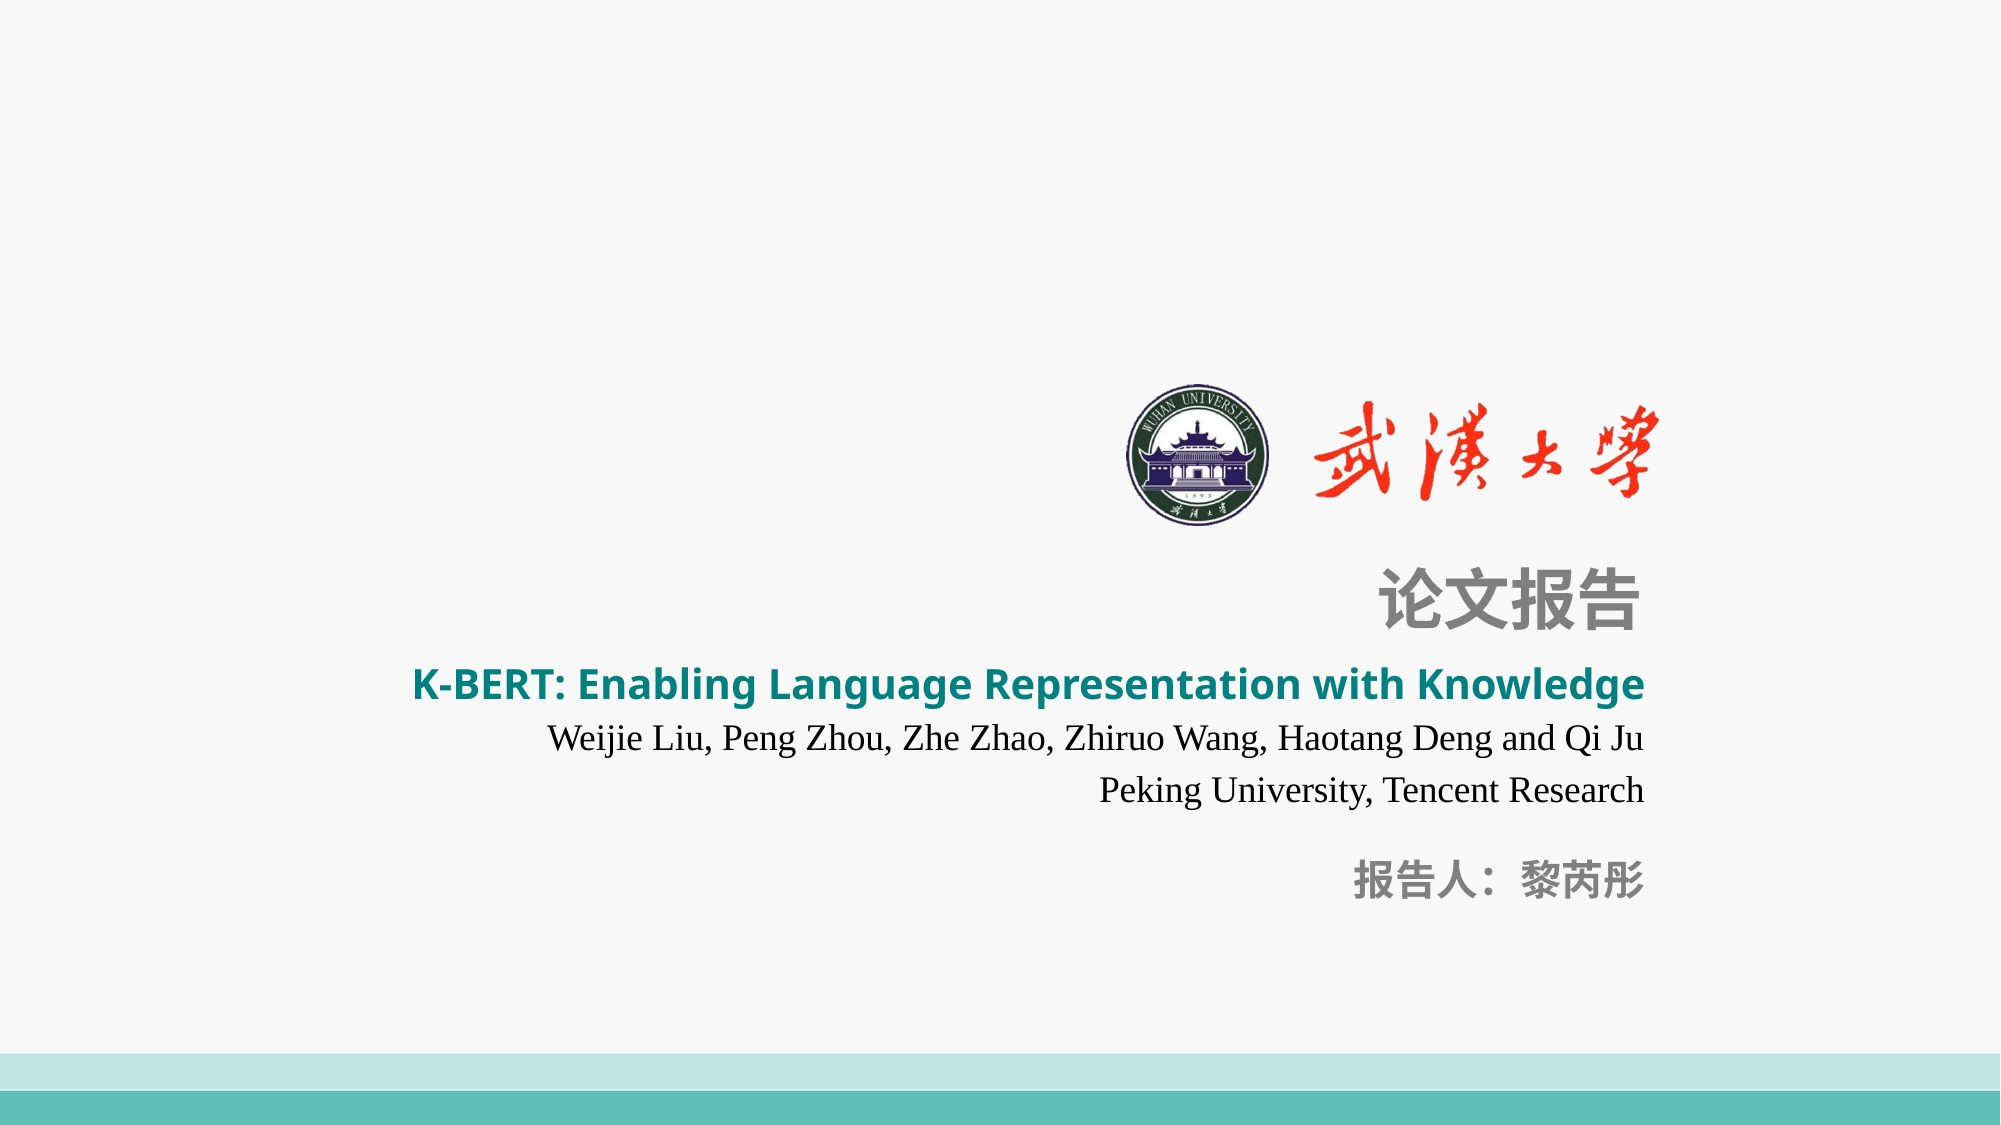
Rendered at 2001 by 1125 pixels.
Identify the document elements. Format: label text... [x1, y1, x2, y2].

list Weijie Liu, Peng Zhou, Zhe Zhao, Zhiruo Wang, Haotang Deng and Qi Ju Peking University, Tencent Research [346, 710, 1660, 776]
picture [1126, 384, 1269, 526]
list K-BERT: Enabling Language Representation with Knowledge [336, 640, 1671, 705]
list 报告人：黎芮彤 [1031, 852, 1660, 933]
title 论文报告 [346, 551, 1659, 640]
picture [1304, 392, 1659, 515]
